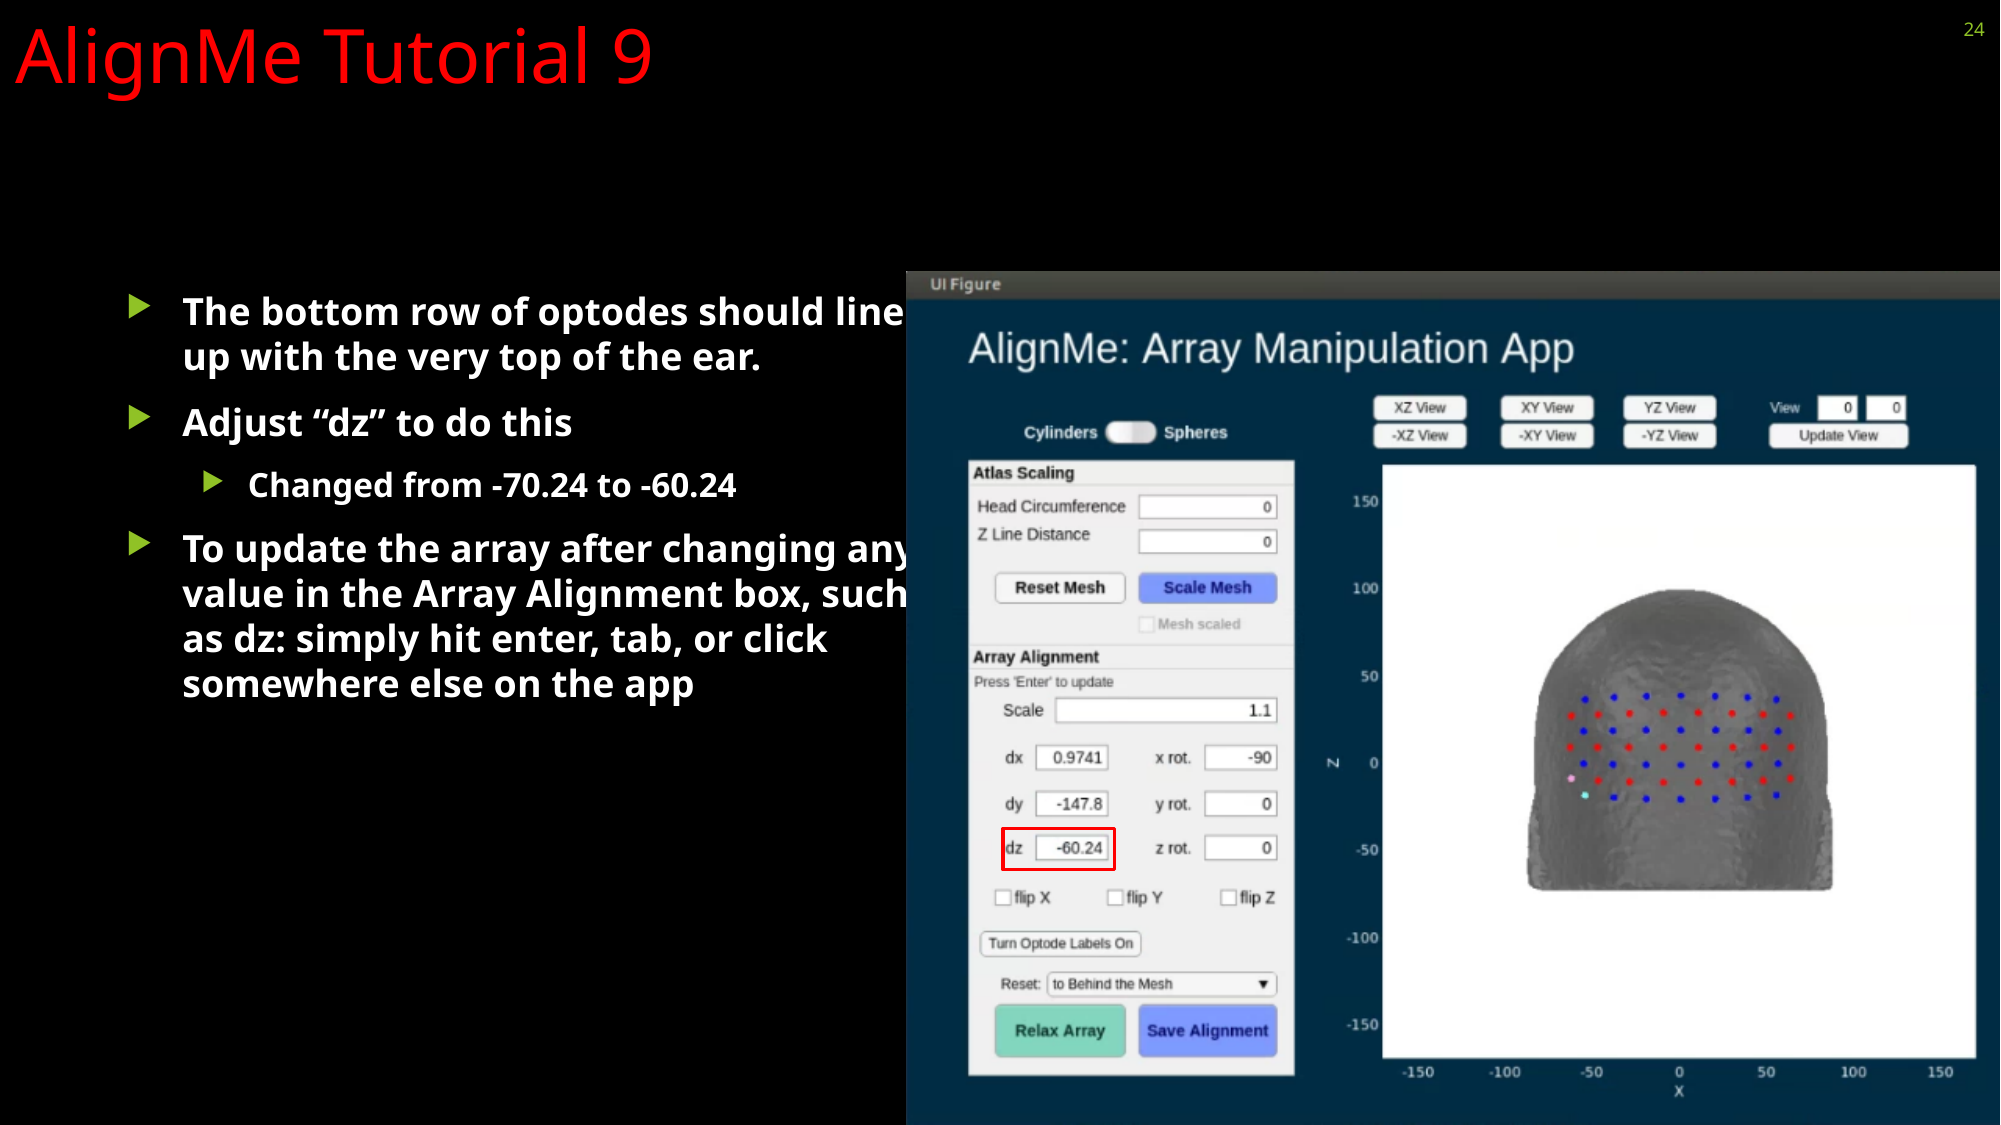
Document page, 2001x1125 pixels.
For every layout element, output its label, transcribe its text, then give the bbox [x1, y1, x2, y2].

slide_number 24 [1887, 0, 2000, 60]
title AlignMe Tutorial 9 [0, 0, 1872, 218]
picture [905, 270, 2000, 1125]
list The bottom row of optodes should line up with the very top of the ear. Adjust “dz” to do this Changed from -70.24 to -60.24 To update the array after changing any value in the Array Alignment box, such as dz: simply hit enter, tab, or click somewhere else on the app [111, 280, 900, 723]
